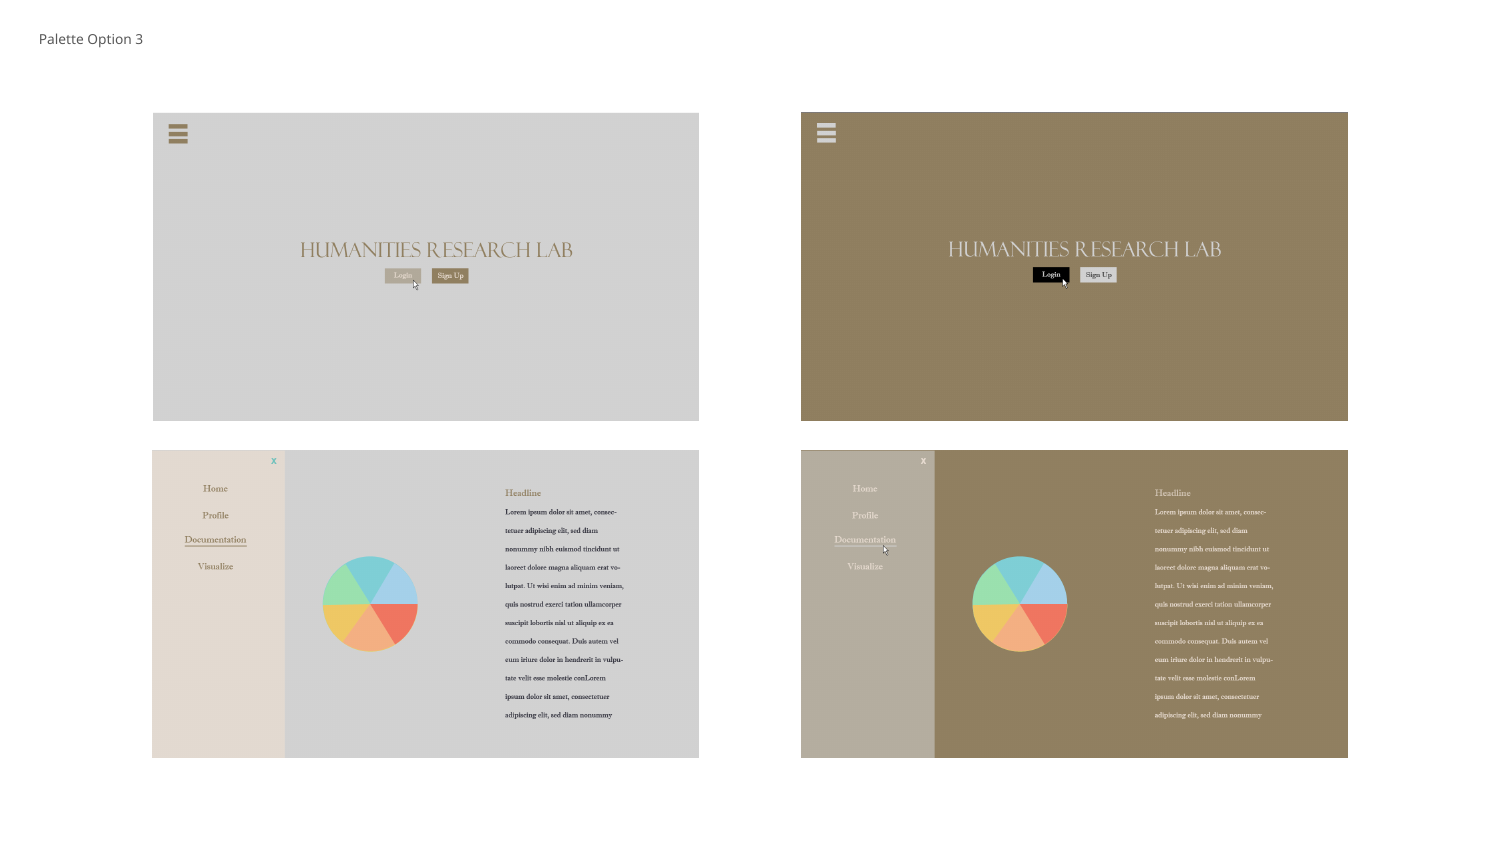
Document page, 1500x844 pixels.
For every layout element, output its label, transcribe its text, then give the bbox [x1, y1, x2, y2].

picture [151, 112, 699, 421]
picture [801, 450, 1348, 759]
subtitle Palette Option 3 [23, 15, 223, 64]
picture [151, 450, 699, 759]
picture [801, 112, 1348, 421]
